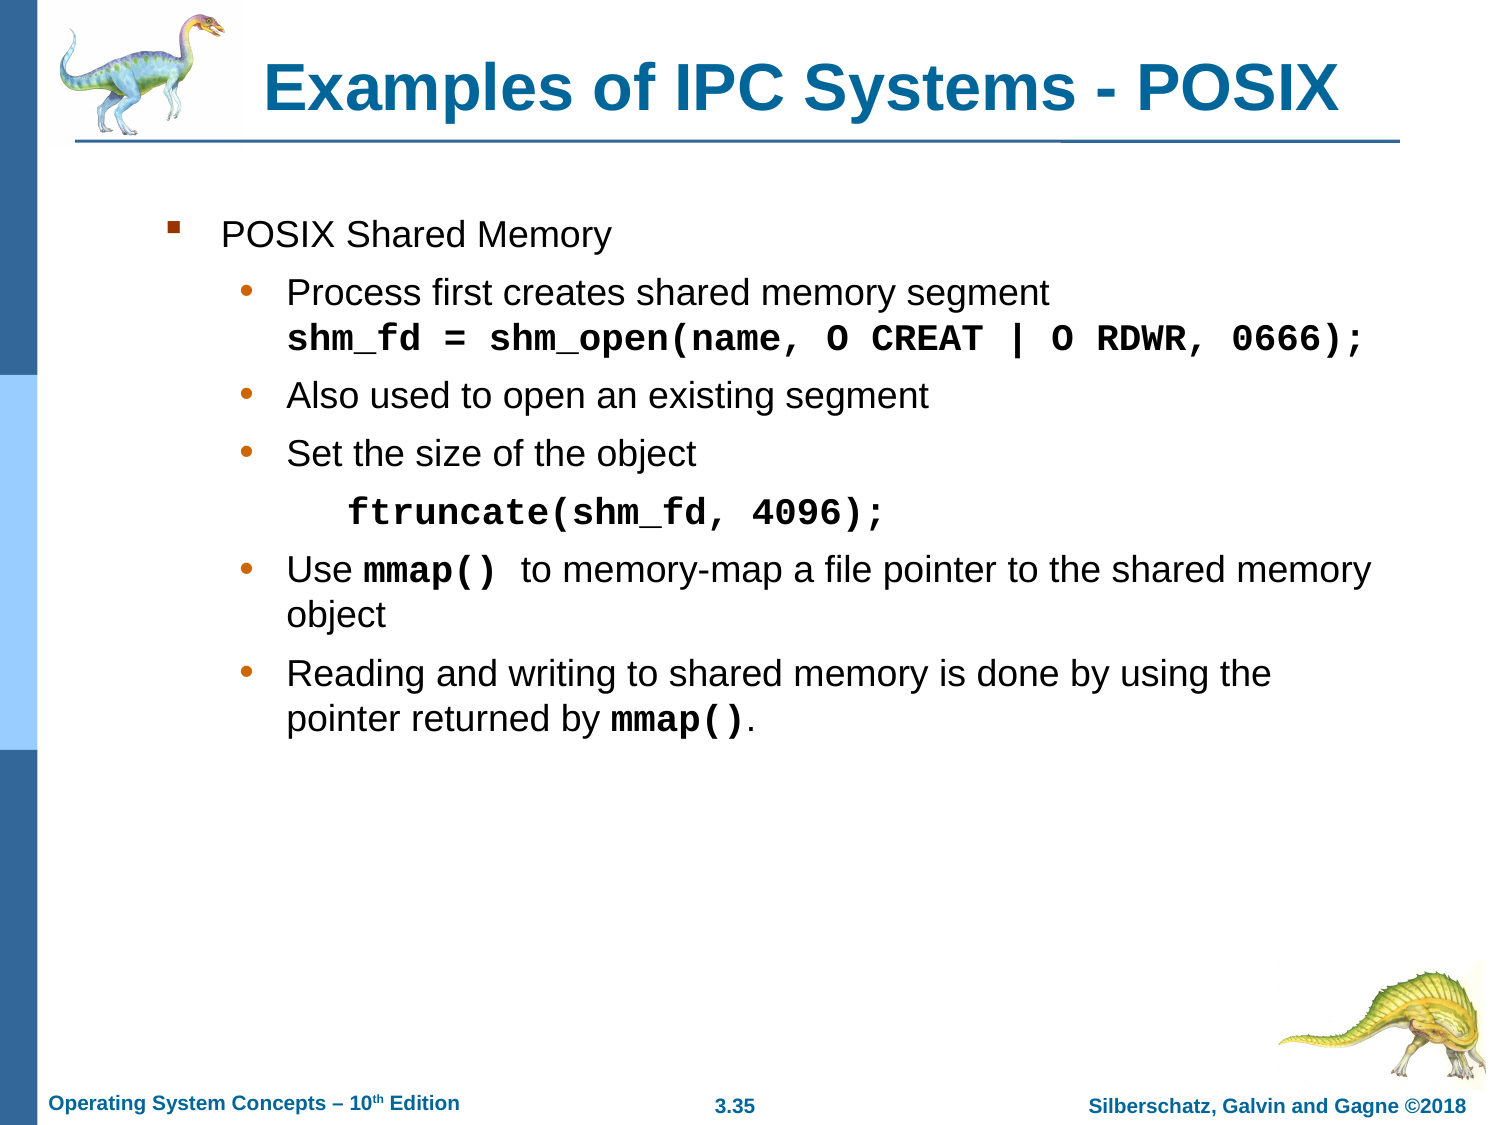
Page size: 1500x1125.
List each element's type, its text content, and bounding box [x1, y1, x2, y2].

picture [1275, 959, 1486, 1090]
picture [46, 0, 243, 149]
list POSIX Shared Memory Process first creates shared memory segment shm_fd = shm_open(name, O CREAT | O RDWR, 0666); Also used to open an existing segment Set the size of the object ftruncate(shm_fd, 4096); Use mmap() to memory-map a file pointer to the shared memory object Reading and writing to shared memory is done by using the pointer returned by mmap(). [149, 202, 1393, 946]
title Examples of IPC Systems - POSIX [158, 36, 1447, 132]
